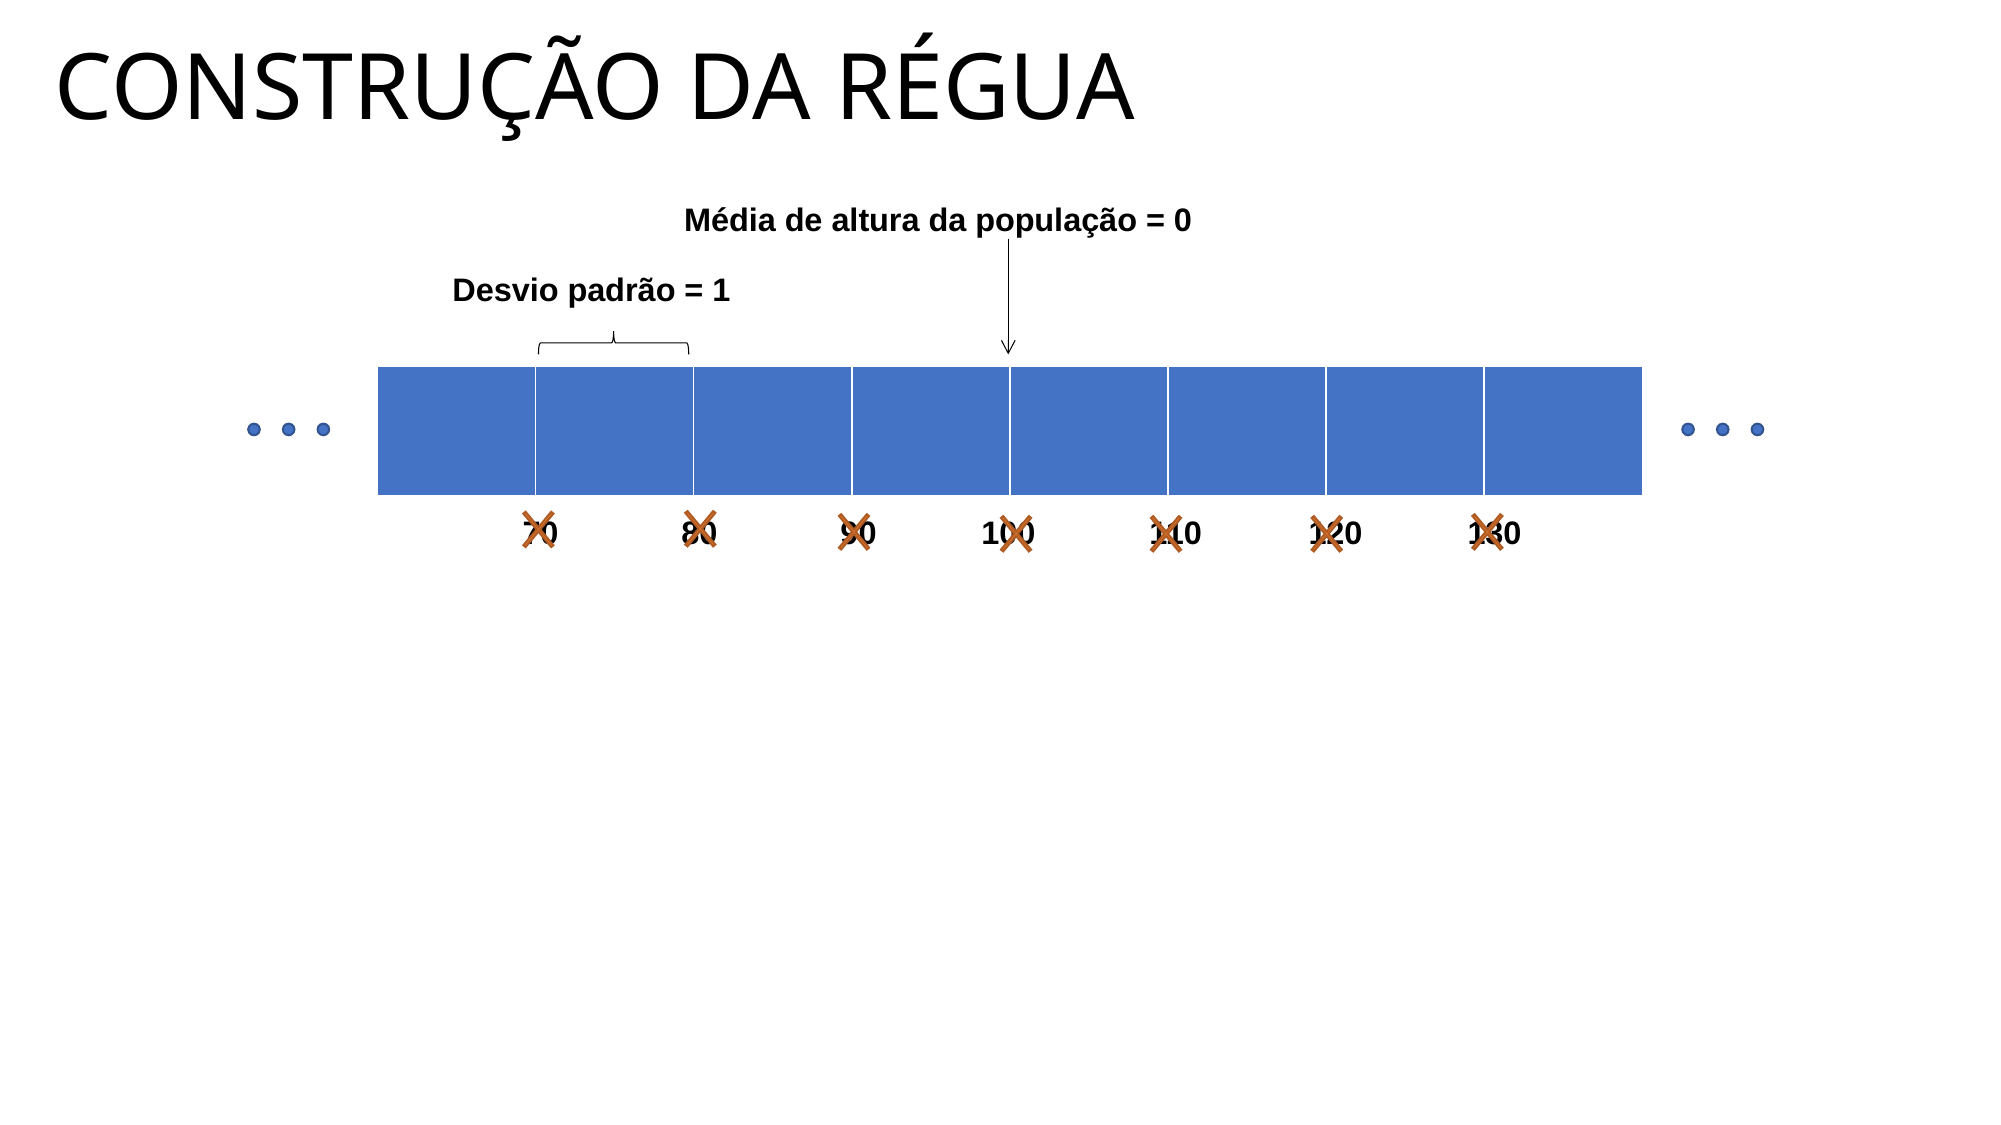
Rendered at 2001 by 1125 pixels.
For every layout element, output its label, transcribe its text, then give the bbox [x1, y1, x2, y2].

title CONSTRUÇÃO DA RÉGUA [40, 32, 1961, 151]
text_box [1470, 512, 1504, 551]
text_box [1681, 422, 1695, 437]
text_box [683, 509, 717, 548]
text_box [999, 514, 1033, 553]
table_header [853, 367, 1009, 495]
text_box [247, 422, 261, 437]
table_header [1169, 367, 1325, 495]
text_box [837, 512, 871, 551]
text_box [537, 331, 690, 355]
table_header [1011, 367, 1167, 495]
text_box [521, 510, 555, 549]
table_header [1327, 367, 1483, 495]
text_box [1715, 422, 1730, 437]
text_box [1310, 514, 1344, 553]
text_box [316, 422, 331, 437]
text_box [1750, 422, 1765, 437]
table_header [536, 367, 693, 495]
text_box Média de altura da população = 0 [669, 191, 1208, 246]
table_header [694, 367, 851, 495]
table_header [378, 367, 535, 495]
text_box 70 80 90 100 110 120 130 [507, 504, 1537, 559]
text_box Desvio padrão = 1 [437, 261, 746, 316]
text_box [281, 422, 296, 437]
table_header [1485, 367, 1642, 495]
text_box [1149, 514, 1183, 553]
